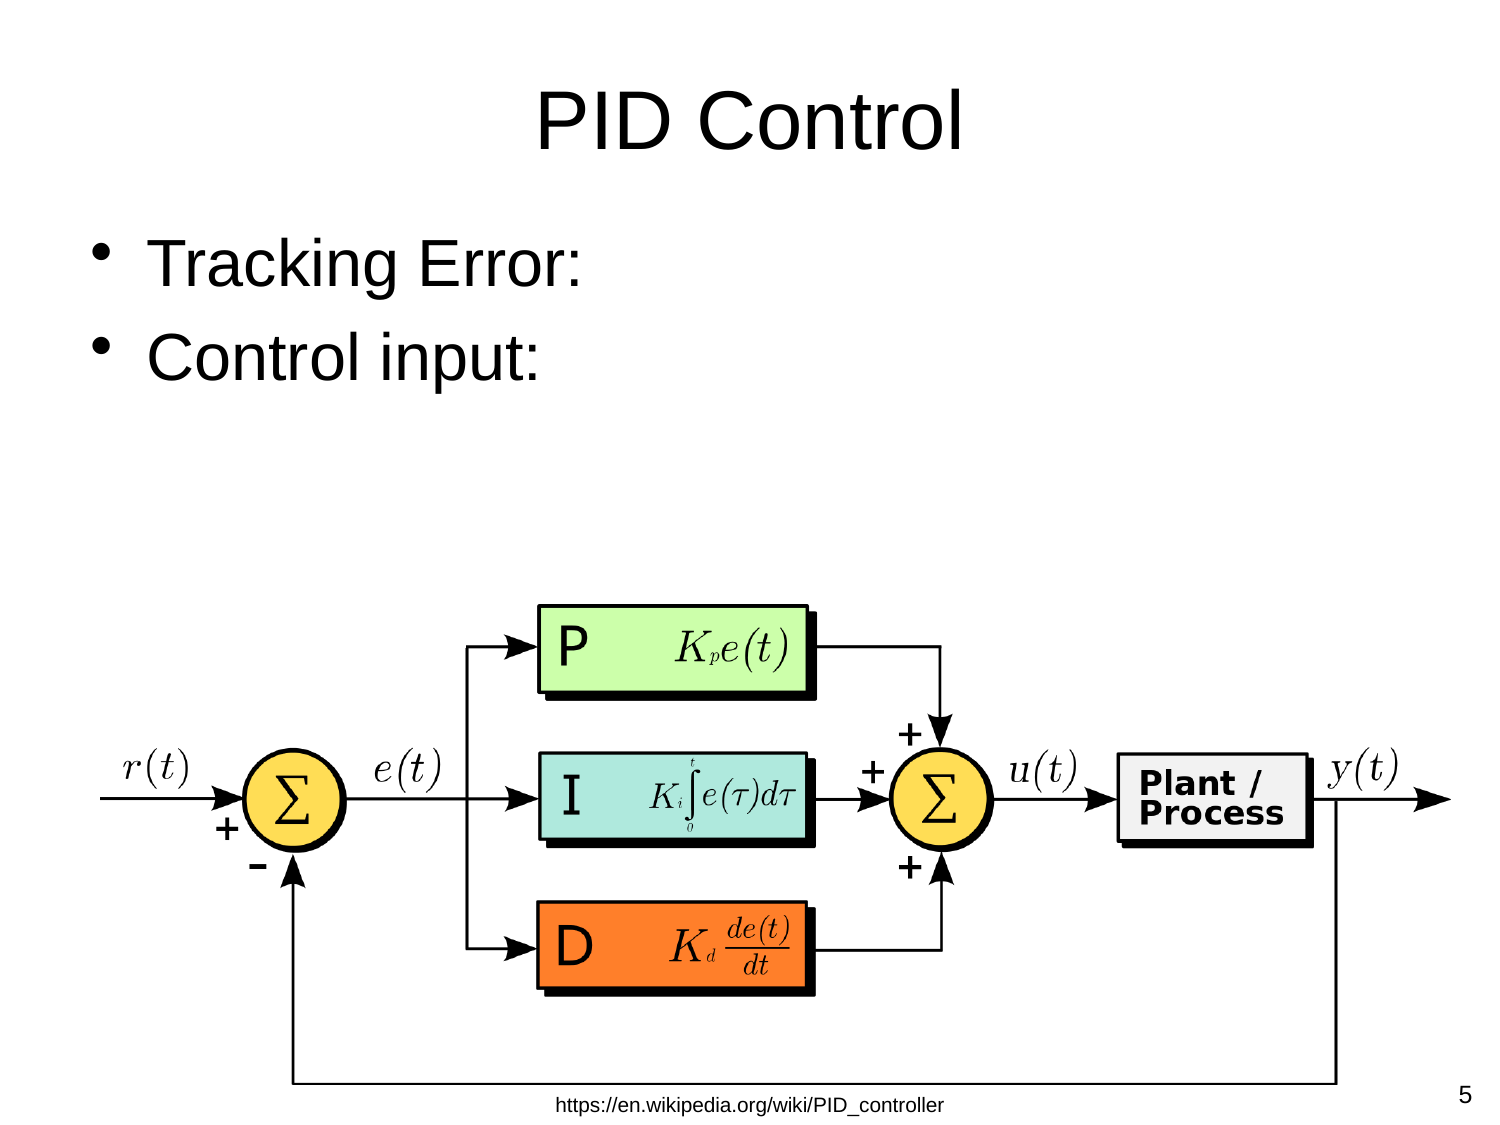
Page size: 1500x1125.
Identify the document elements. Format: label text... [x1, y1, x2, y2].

slide_number 5 [1137, 1070, 1488, 1112]
title PID Control [74, 44, 1426, 188]
picture [100, 604, 1451, 1085]
text_box https://en.wikipedia.org/wiki/PID_controller [540, 1093, 960, 1124]
